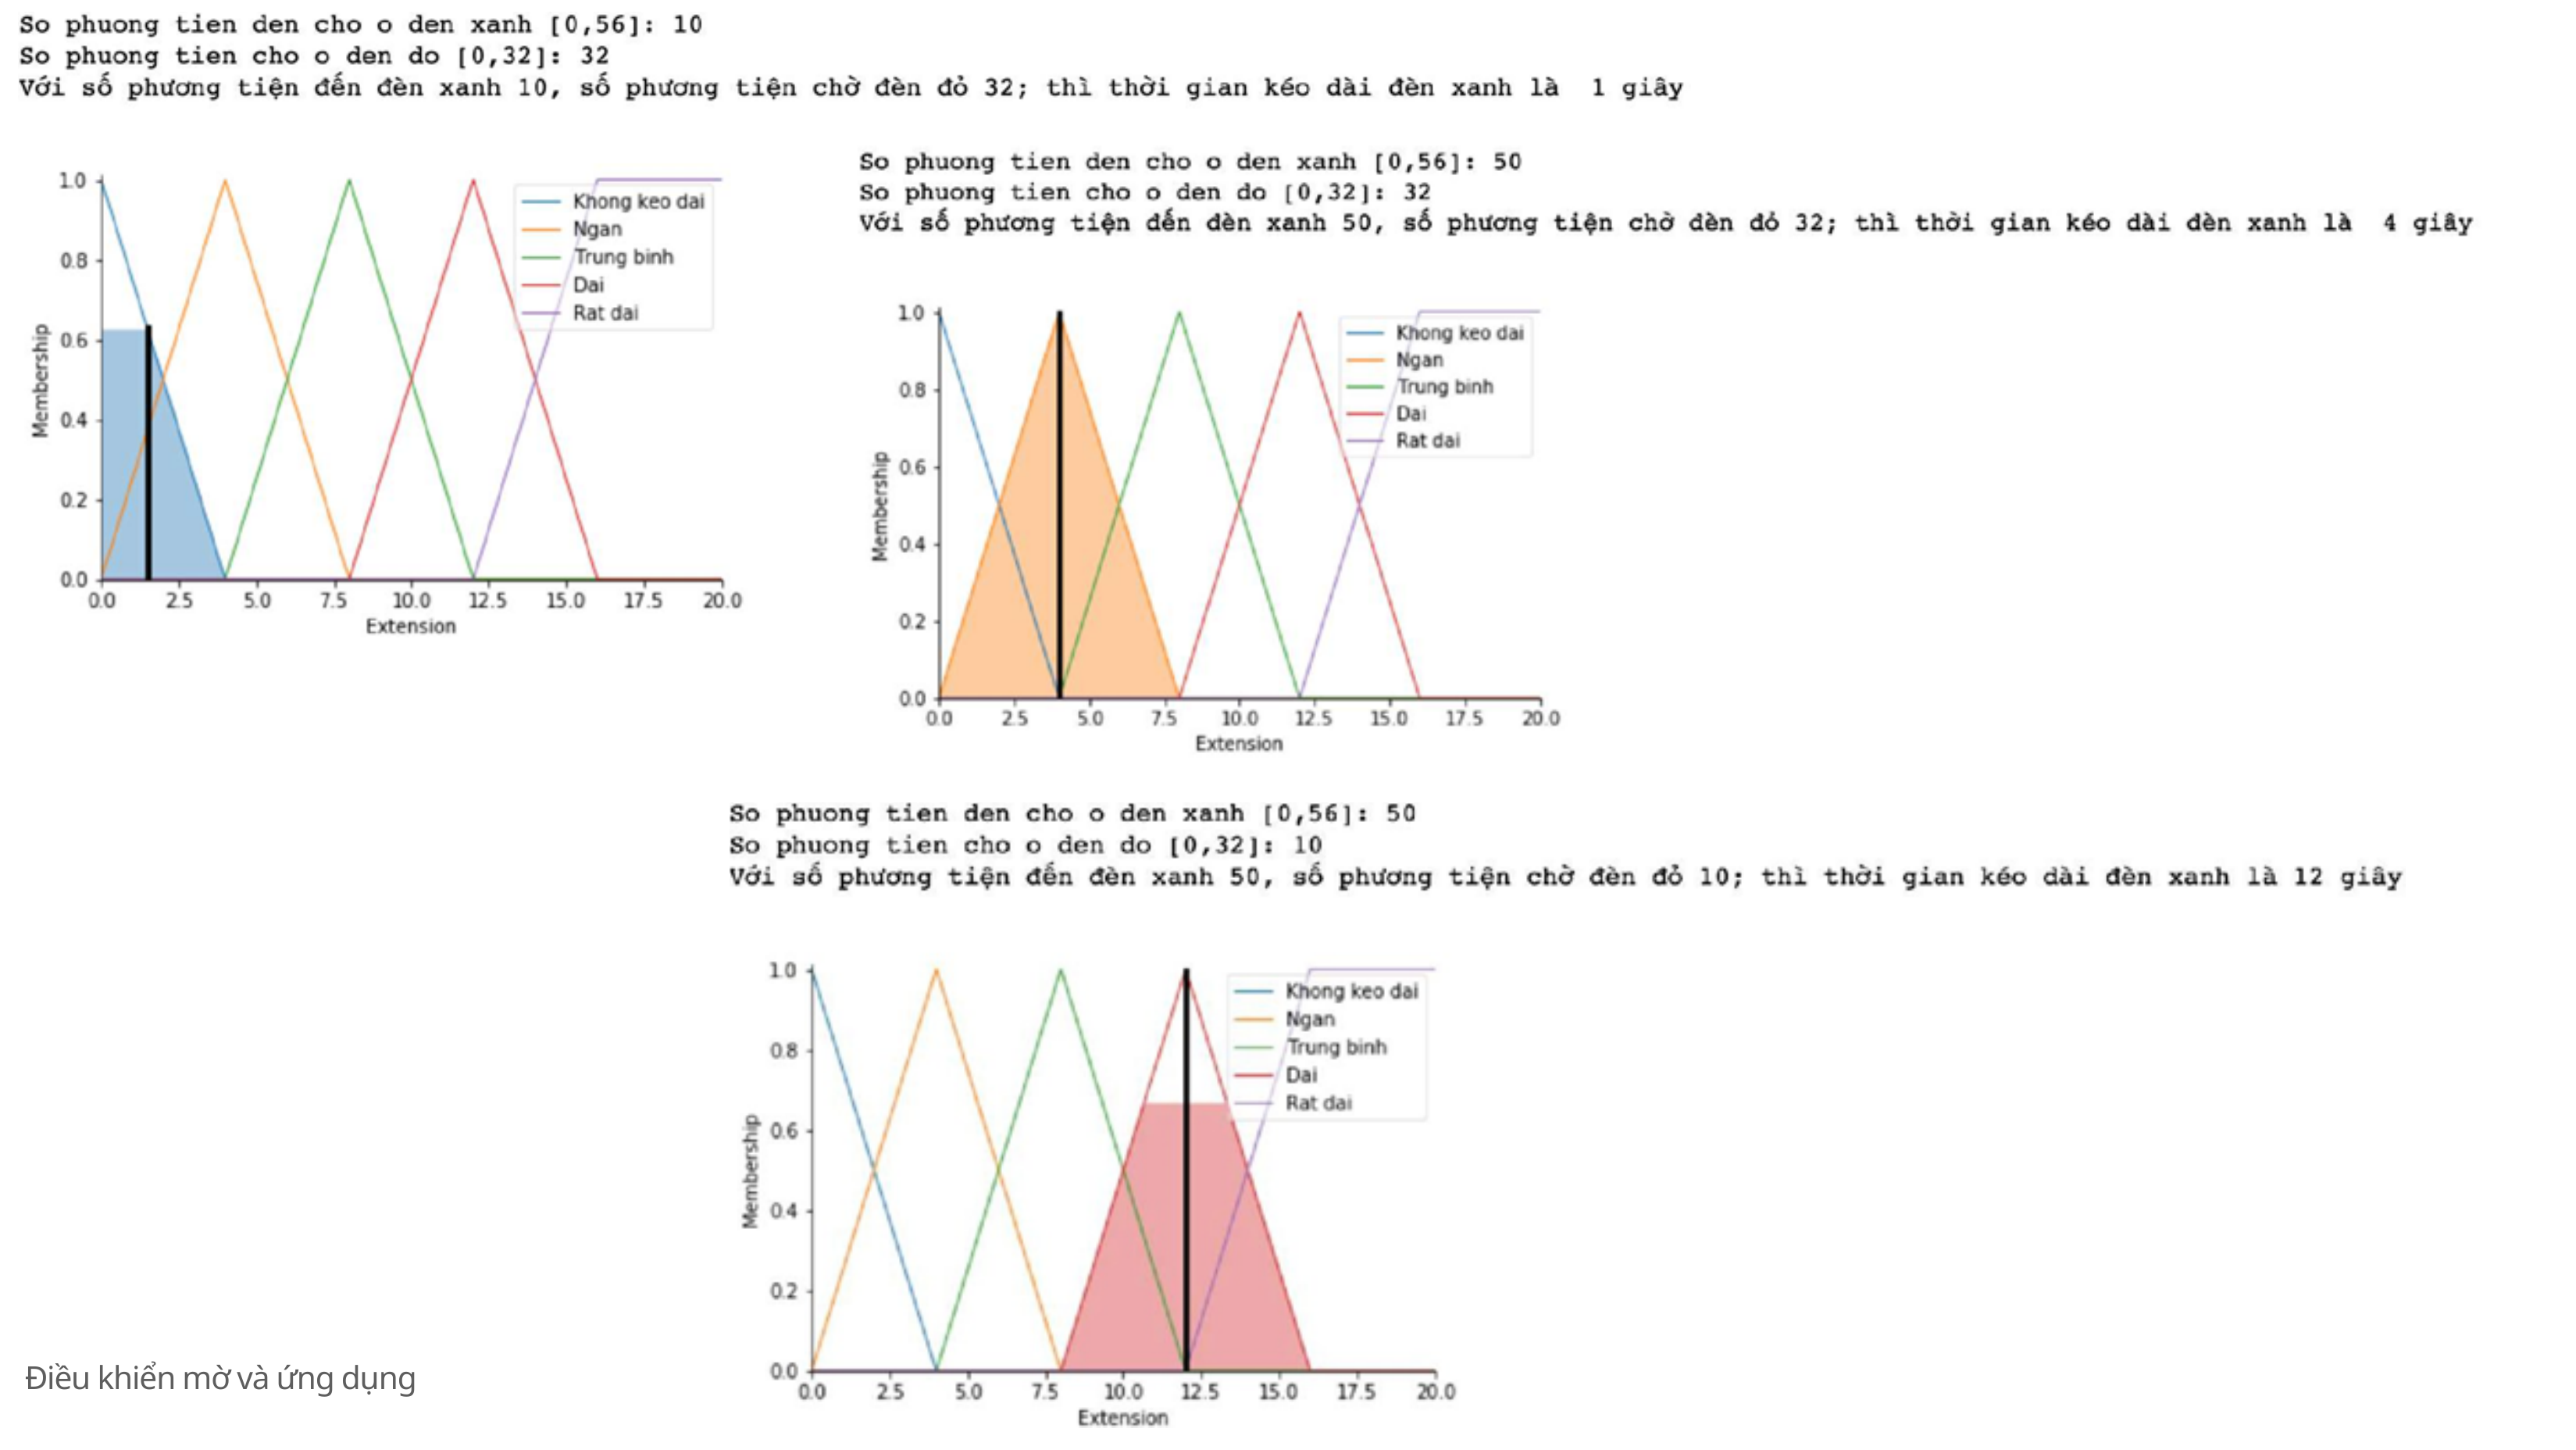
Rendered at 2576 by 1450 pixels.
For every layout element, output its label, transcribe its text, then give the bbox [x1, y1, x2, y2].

footer Điều khiển mờ và ứng dụng [23, 1355, 663, 1450]
picture [730, 802, 2406, 1428]
picture [18, 11, 2506, 774]
